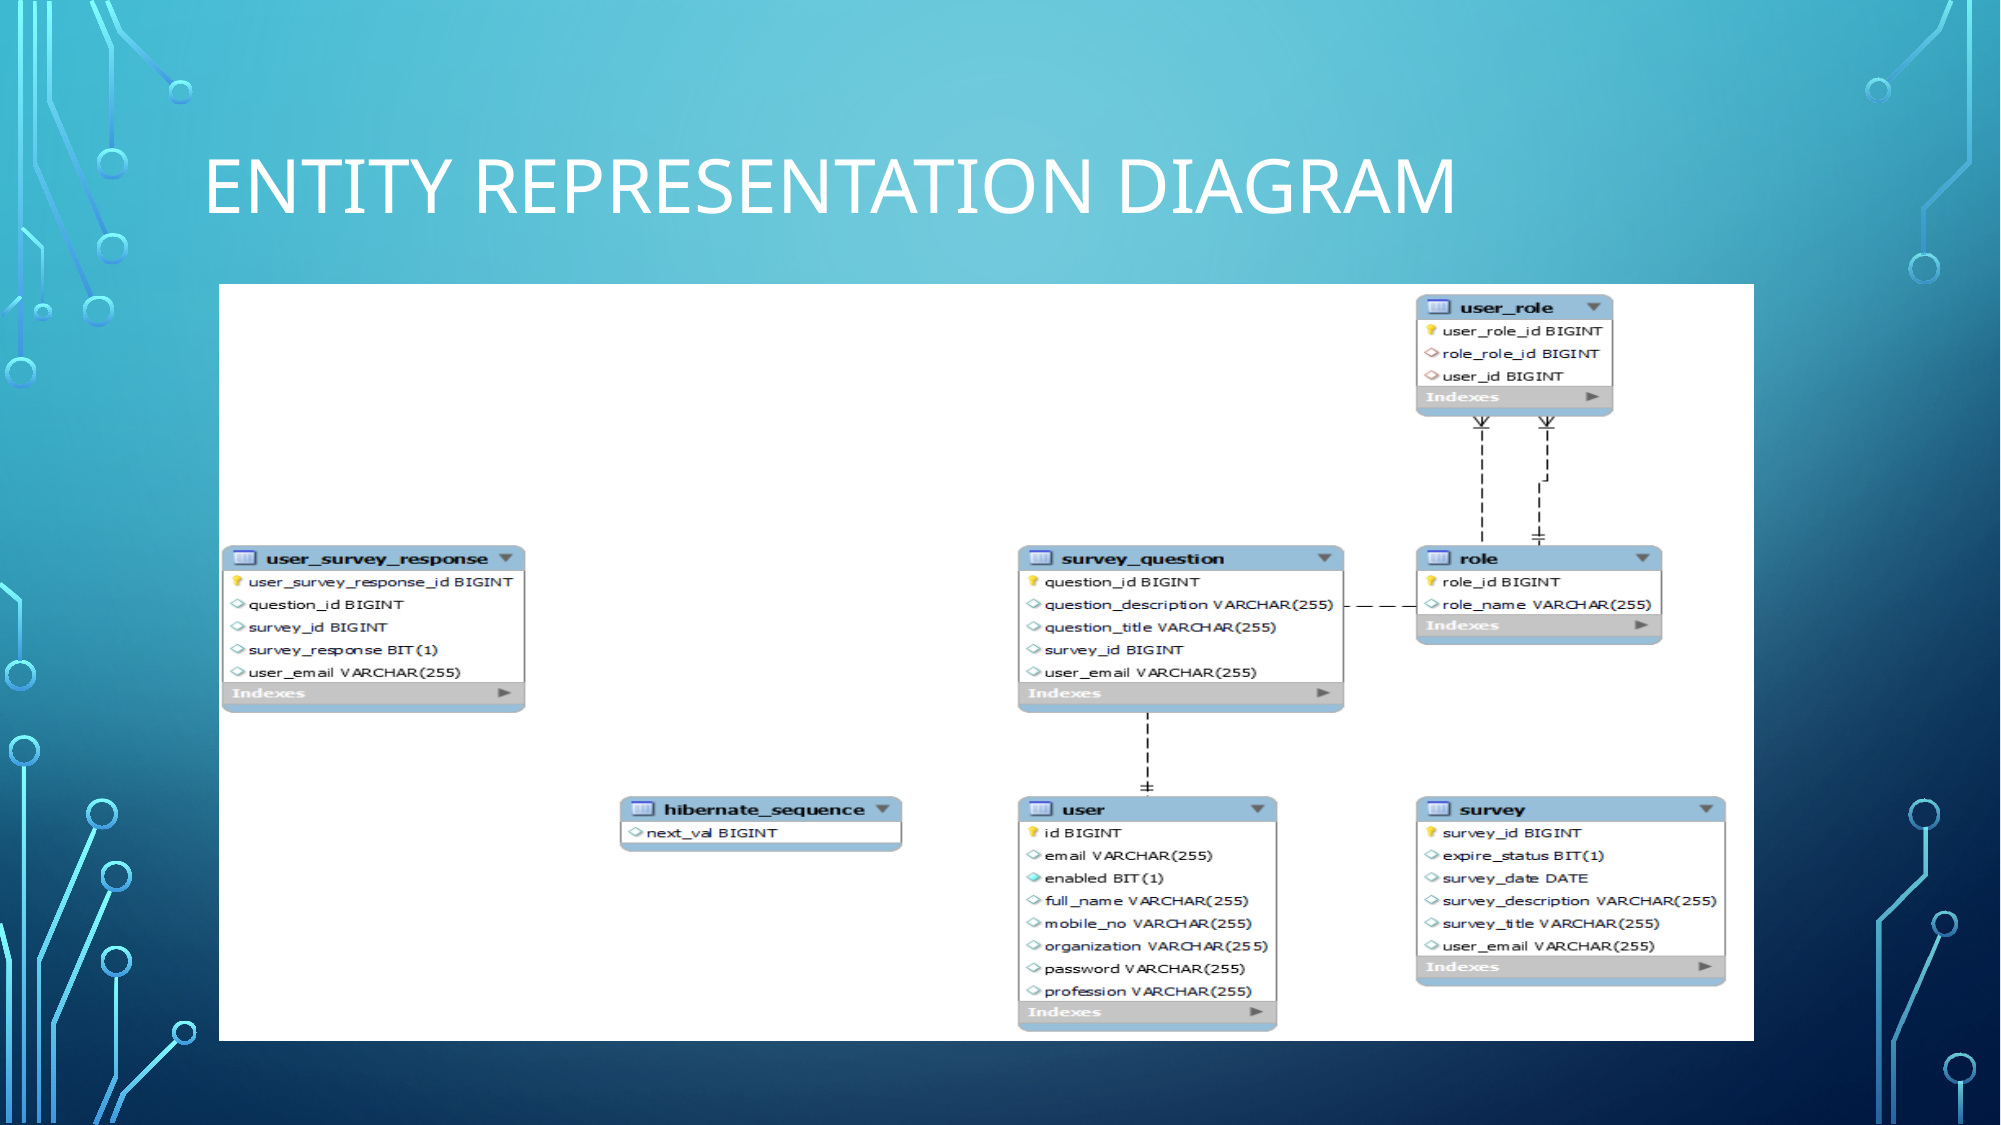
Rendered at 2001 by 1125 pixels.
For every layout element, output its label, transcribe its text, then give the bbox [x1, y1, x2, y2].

title Entity Representation Diagram [187, 68, 1813, 311]
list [219, 284, 1754, 1041]
